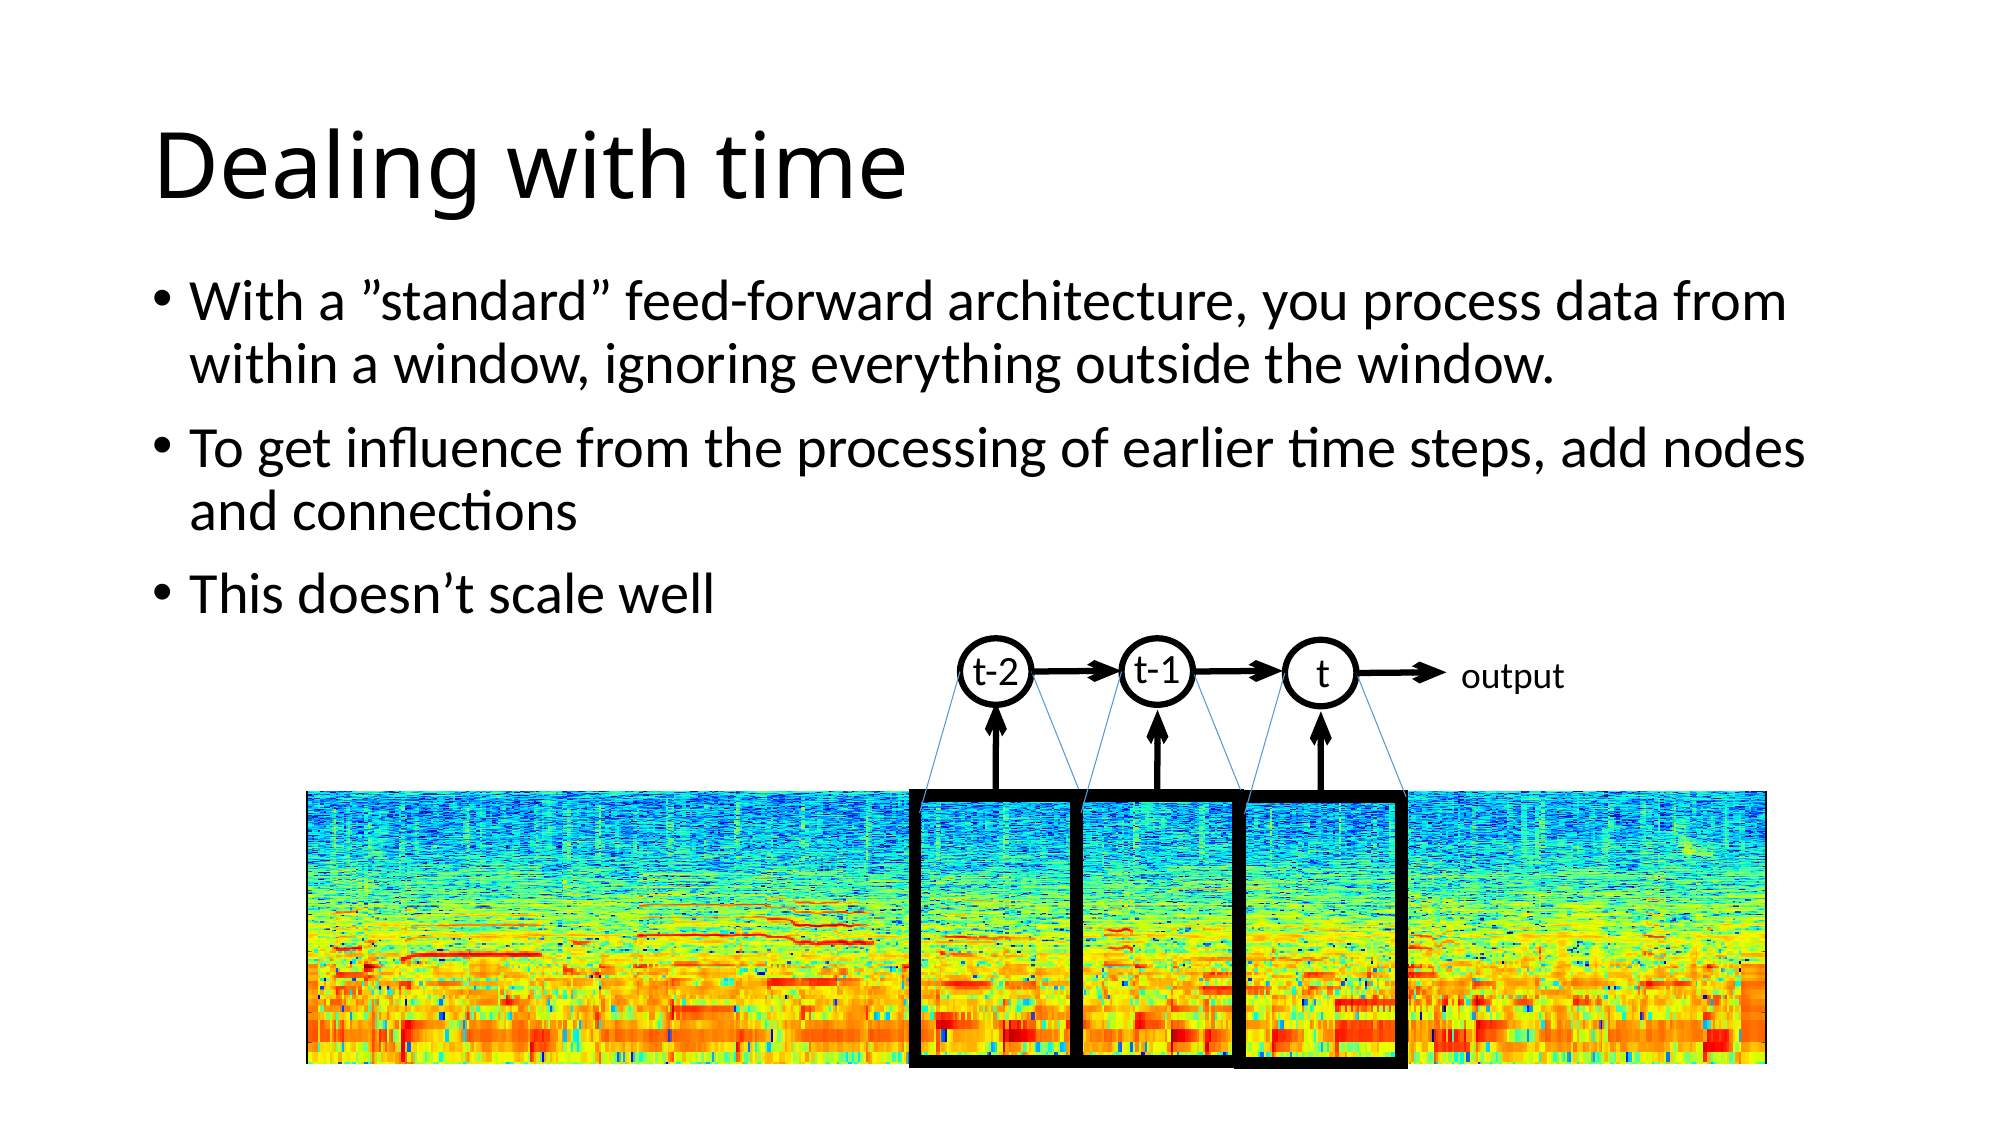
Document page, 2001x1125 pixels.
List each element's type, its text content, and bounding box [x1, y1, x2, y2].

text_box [302, 634, 1791, 1064]
list With a ”standard” feed-forward architecture, you process data from within a window, ignoring everything outside the window. To get influence from the processing of earlier time steps, add nodes and connections This doesn’t scale well [137, 262, 1863, 977]
title Dealing with time [137, 59, 1863, 262]
